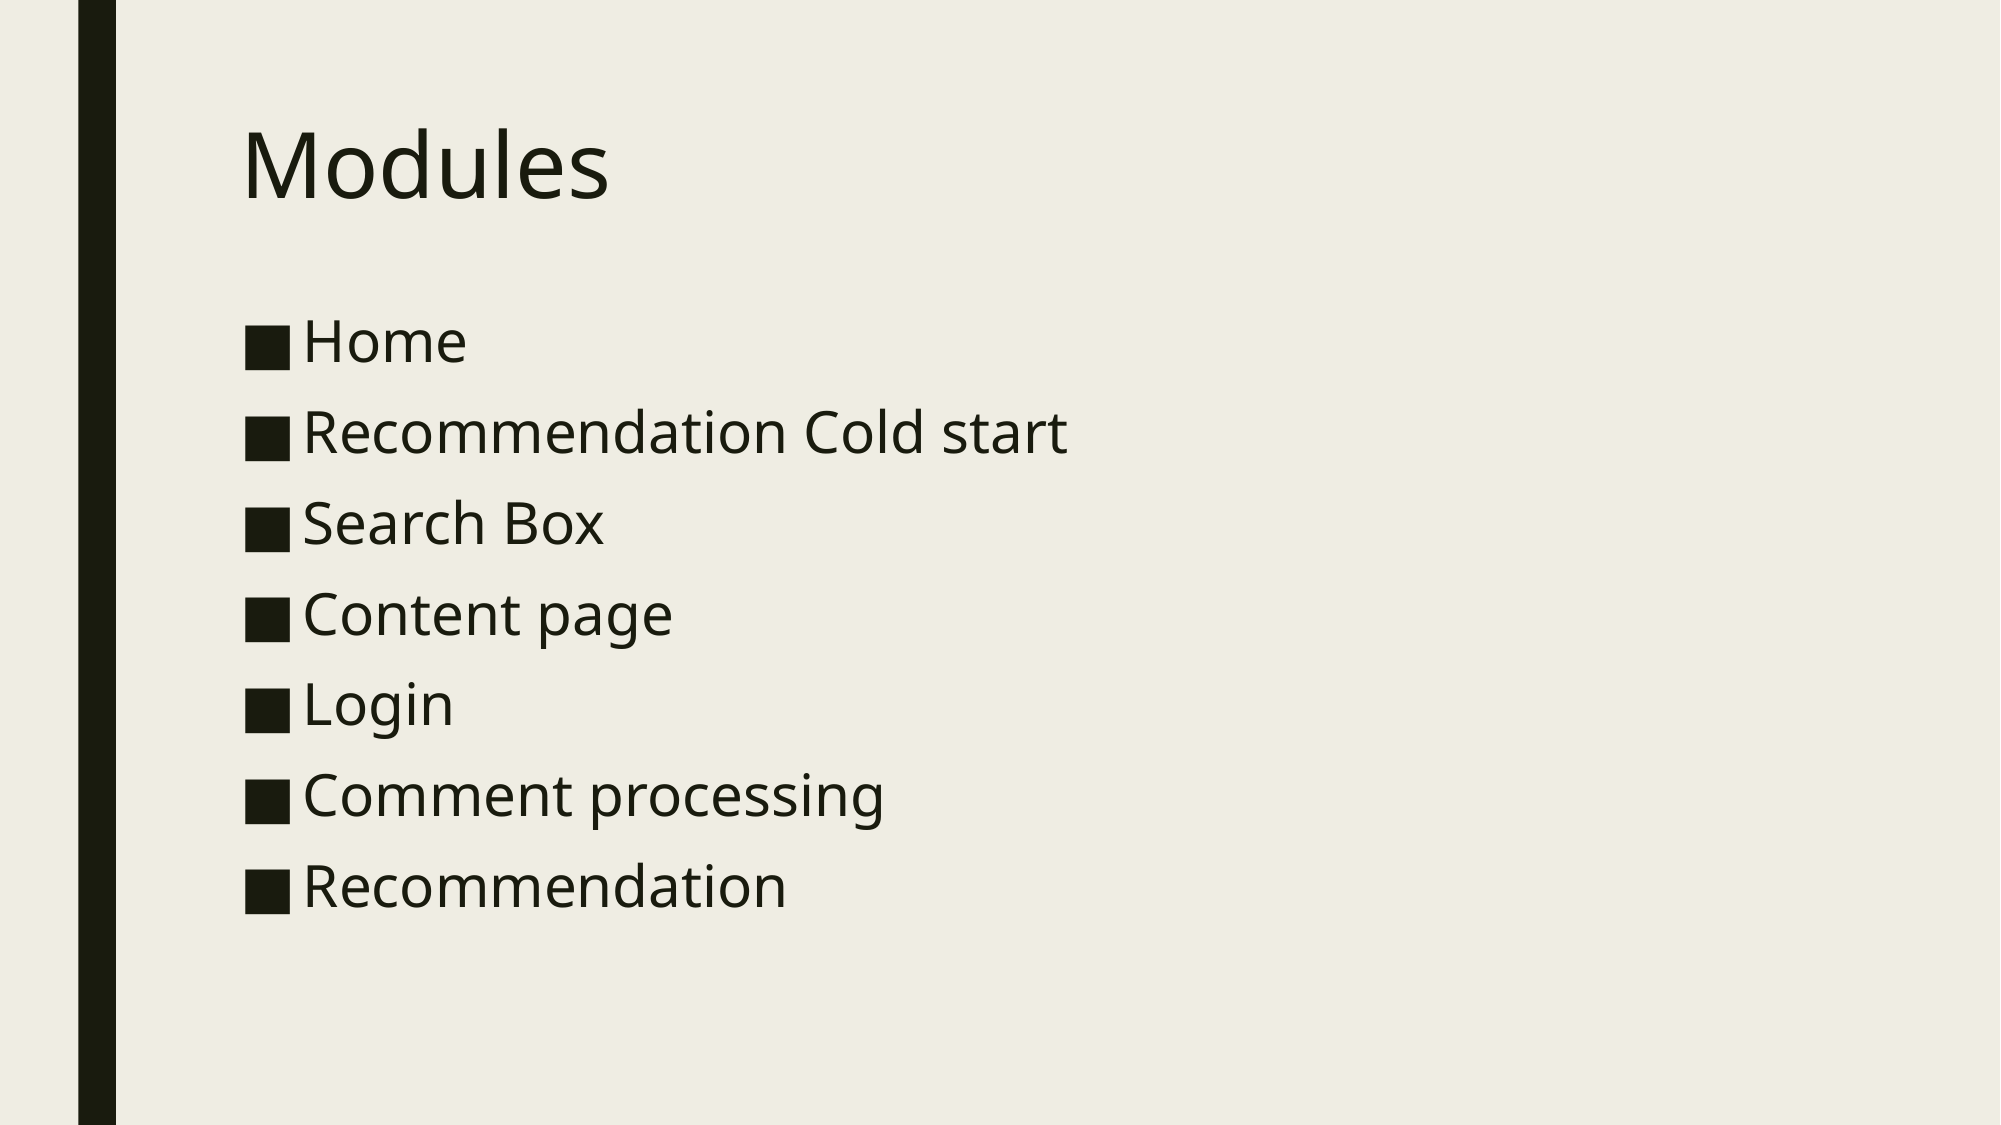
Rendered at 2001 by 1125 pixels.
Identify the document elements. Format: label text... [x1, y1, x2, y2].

list Home Recommendation Cold start Search Box Content page Login Comment processing Recommendation [225, 303, 1800, 963]
title Modules [225, 112, 1800, 303]
